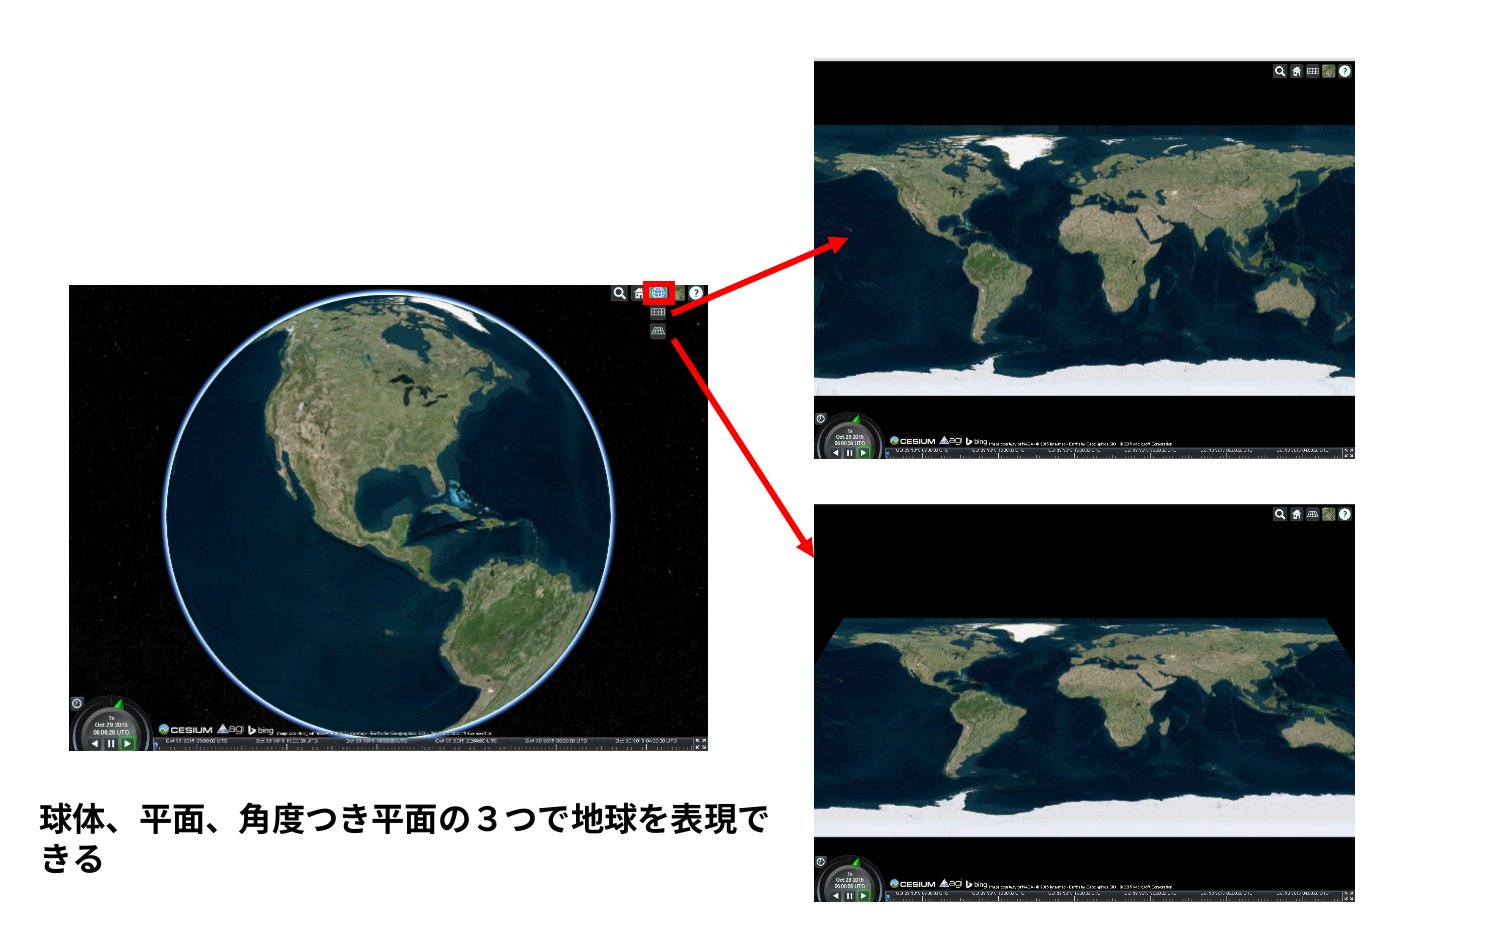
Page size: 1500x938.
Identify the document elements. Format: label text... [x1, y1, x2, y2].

picture [813, 58, 1355, 459]
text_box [673, 339, 814, 558]
text_box 球体、平面、角度つき平面の３つで地球を表現できる [24, 790, 813, 886]
picture [69, 285, 708, 751]
picture [813, 504, 1355, 902]
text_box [671, 237, 849, 314]
